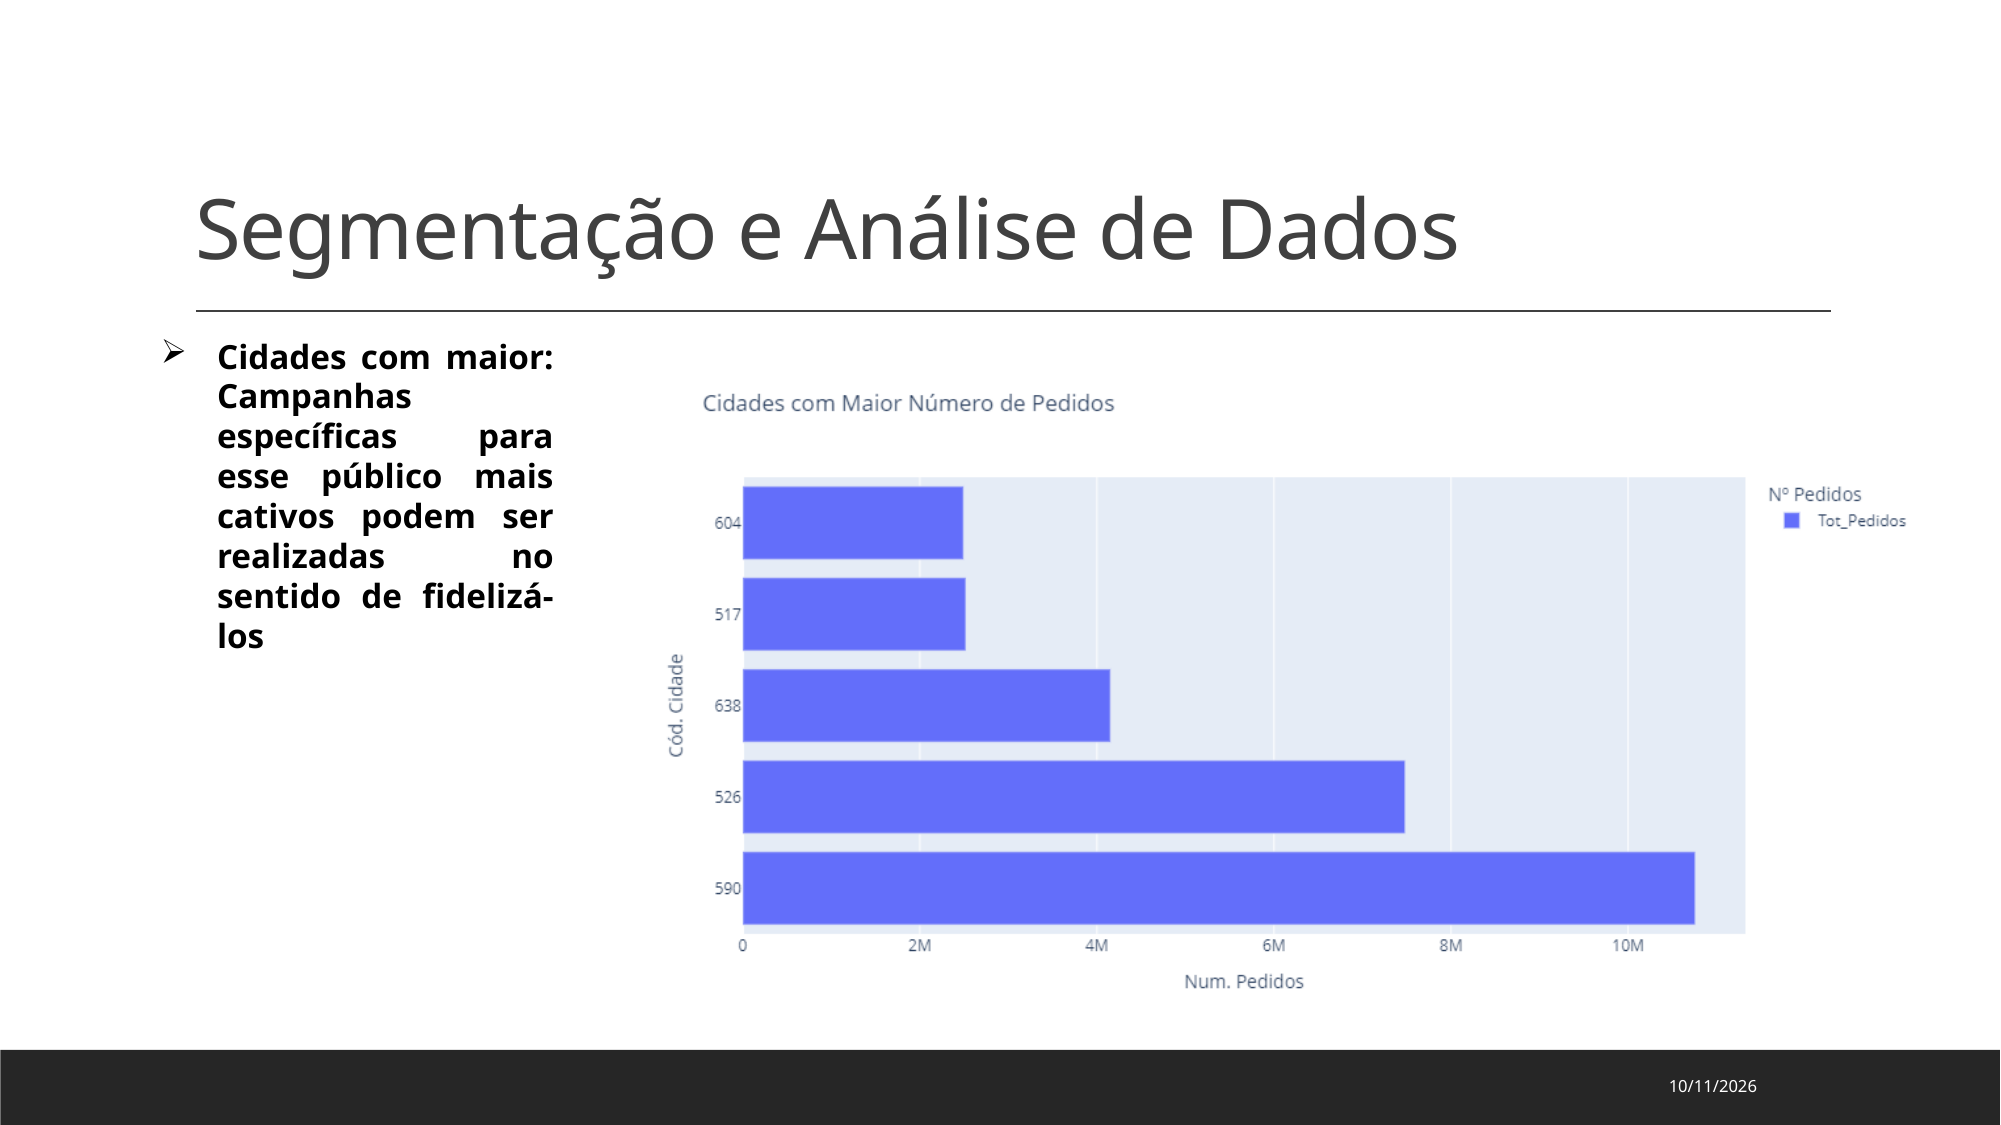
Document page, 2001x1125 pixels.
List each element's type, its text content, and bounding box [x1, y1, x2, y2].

picture [638, 345, 1929, 1040]
text_box Cidades com maior: Campanhas específicas para esse público mais cativos podem ser realizadas no sentido de fidelizá-los [146, 328, 569, 663]
list [180, 345, 637, 963]
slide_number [1348, 1057, 1773, 1118]
title Segmentação e Análise de Dados [180, 47, 1830, 285]
